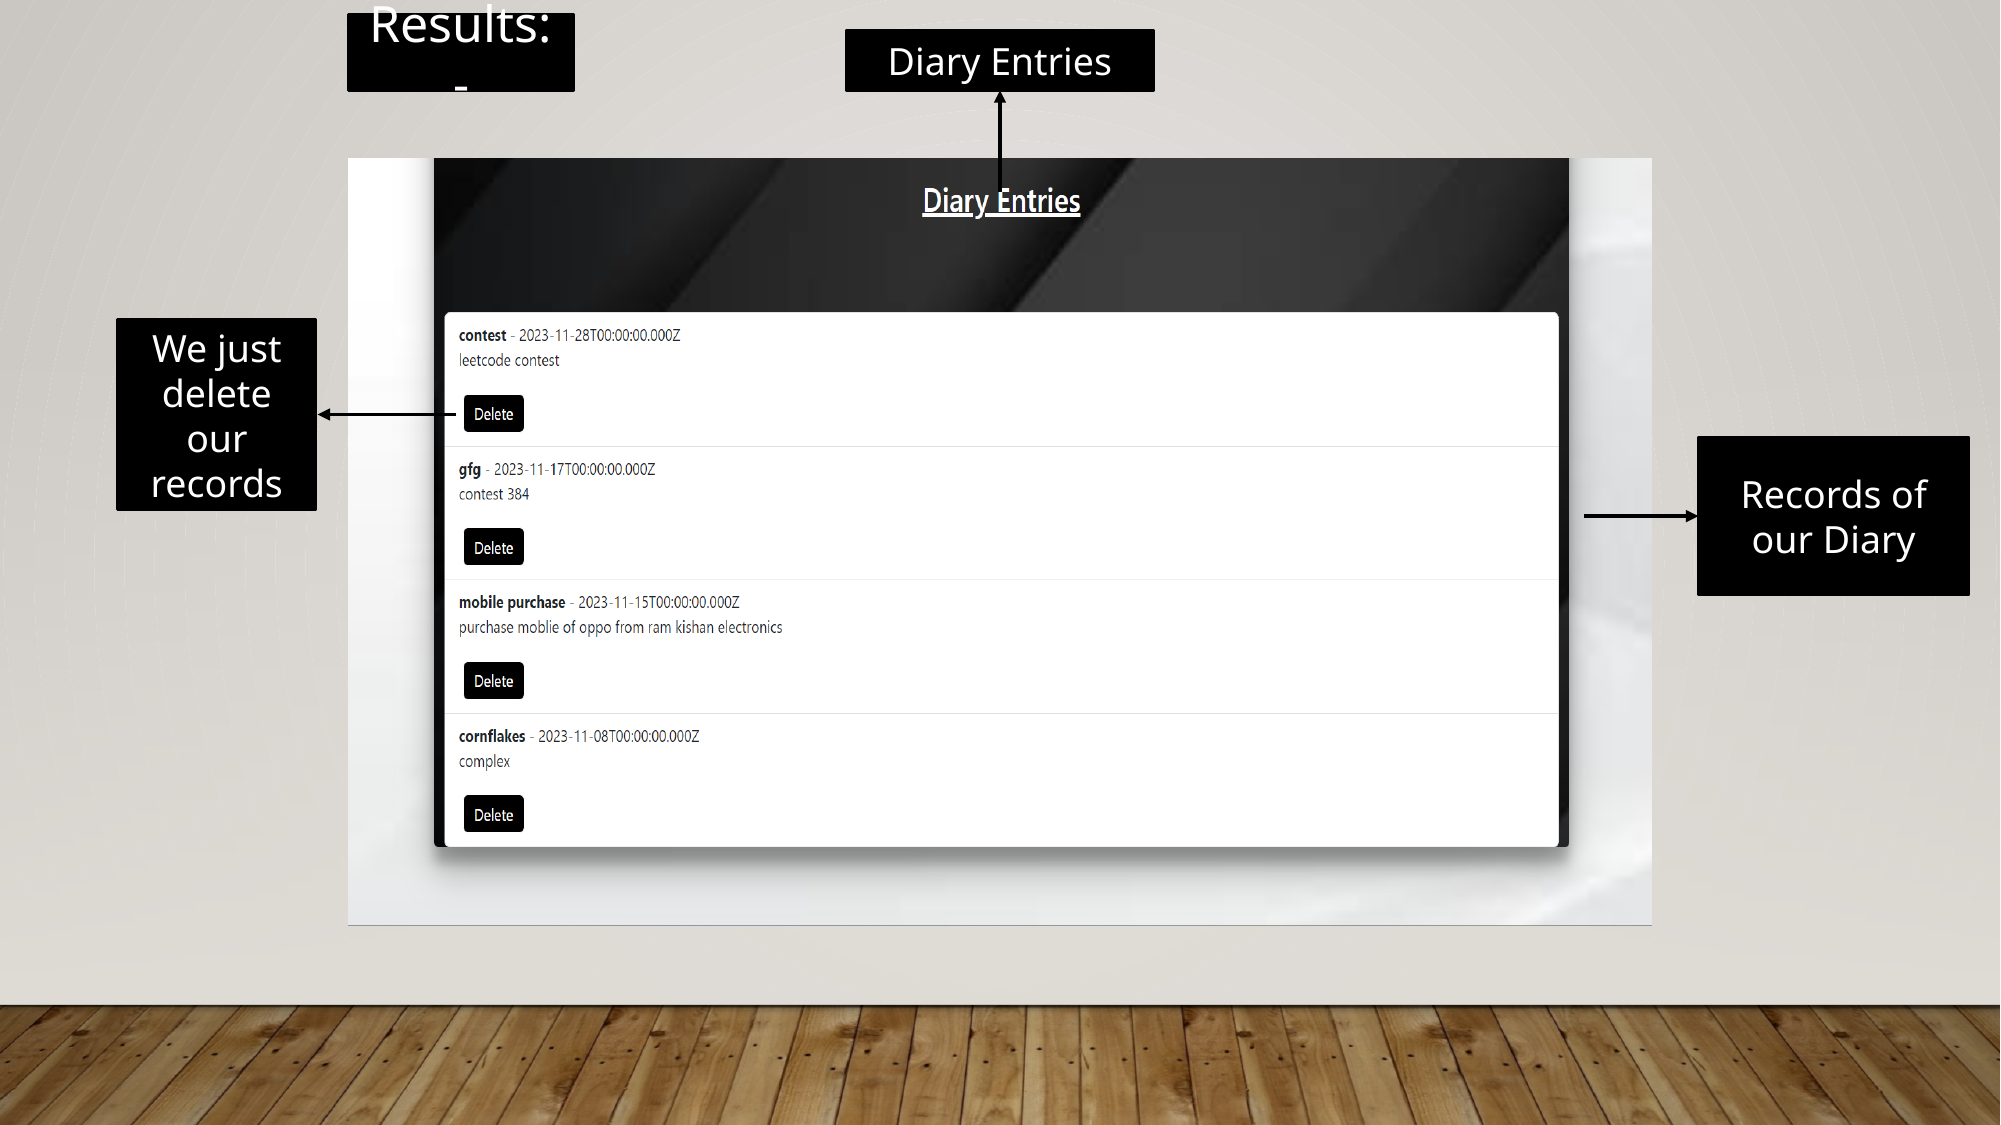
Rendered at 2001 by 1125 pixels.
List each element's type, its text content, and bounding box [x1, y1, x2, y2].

text_box Records of our Diary [1697, 436, 1970, 596]
text_box We just delete our records [116, 318, 317, 511]
text_box Results:- [347, 13, 575, 92]
picture [348, 157, 1652, 926]
picture [0, 1005, 2000, 1125]
text_box Diary Entries [845, 29, 1155, 92]
